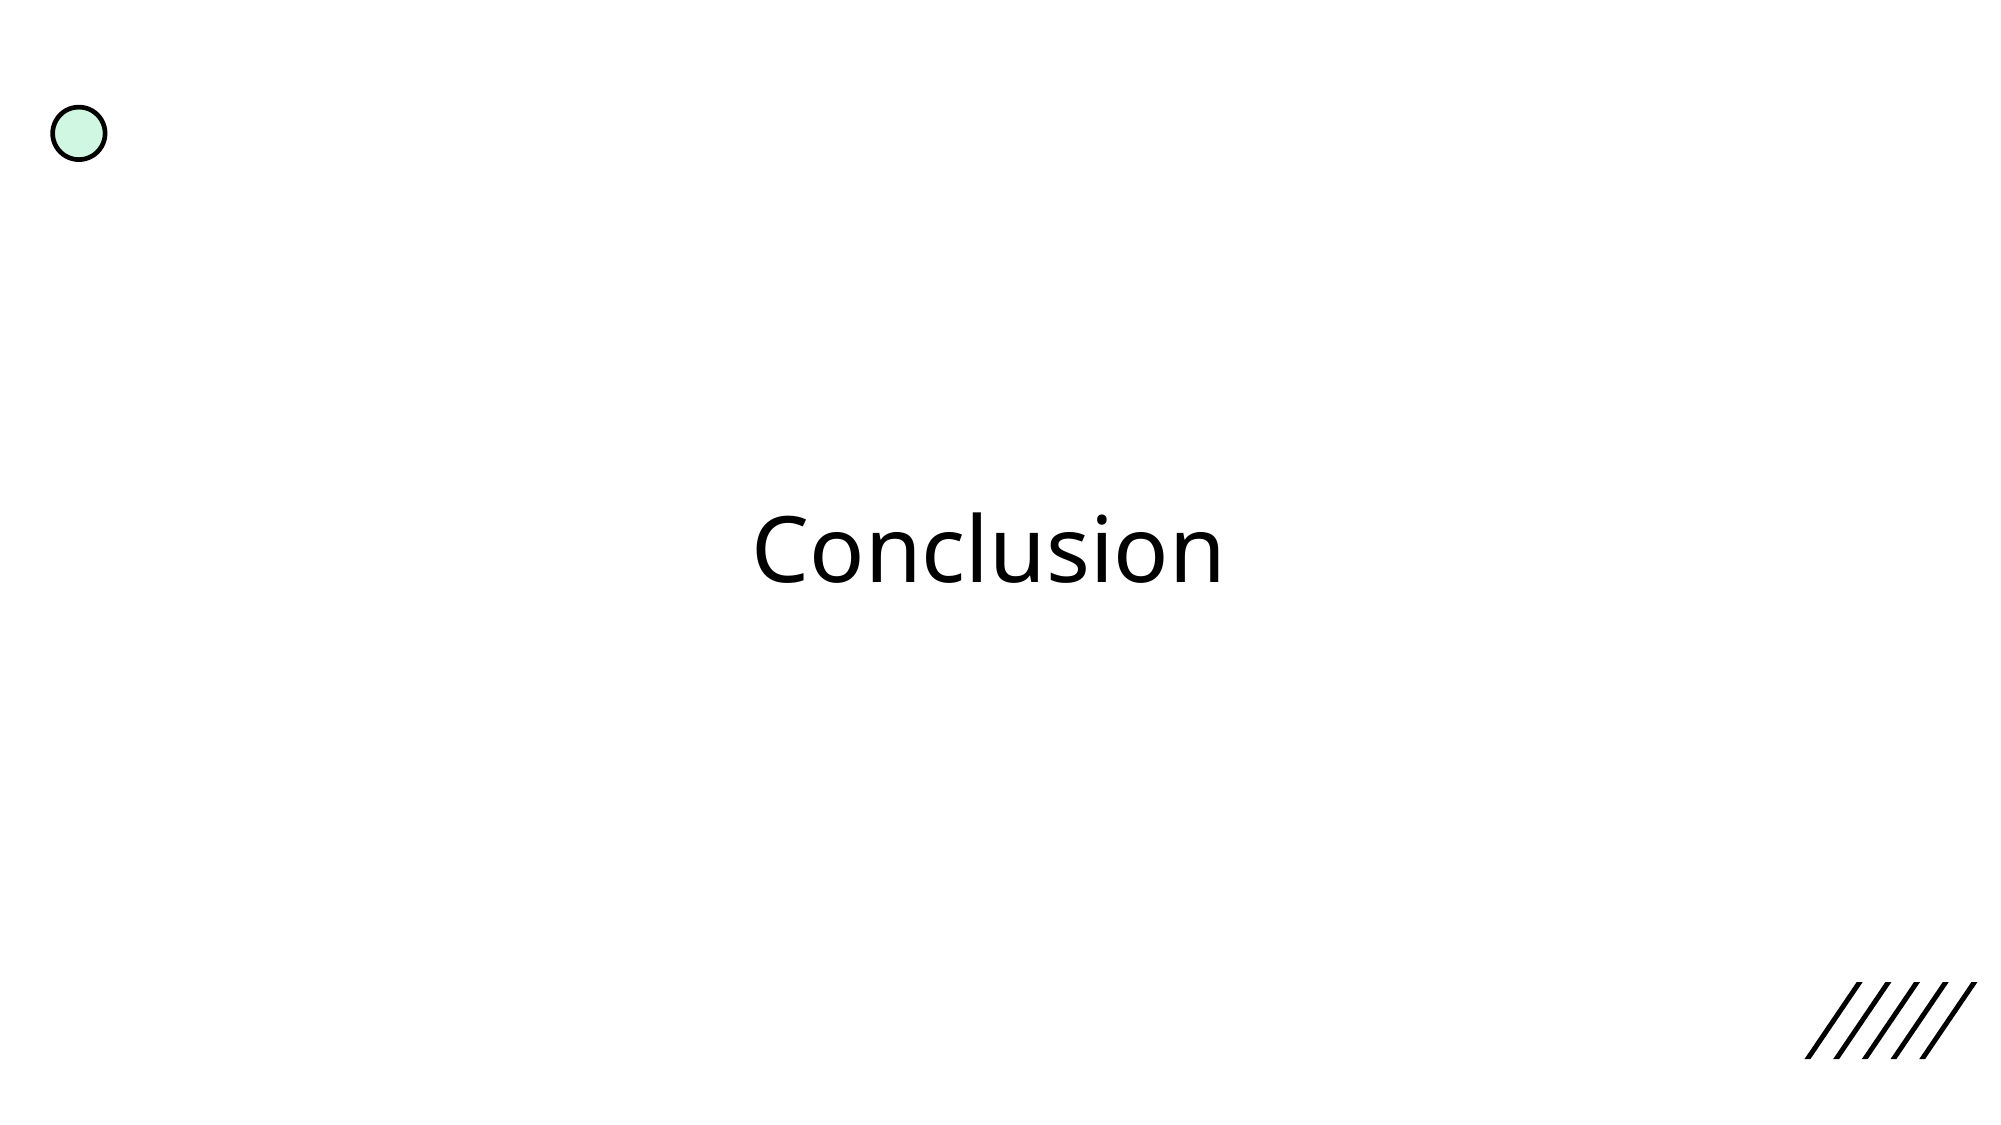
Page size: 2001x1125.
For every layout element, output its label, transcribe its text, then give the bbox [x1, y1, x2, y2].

text_box Conclusion [126, 495, 1852, 714]
